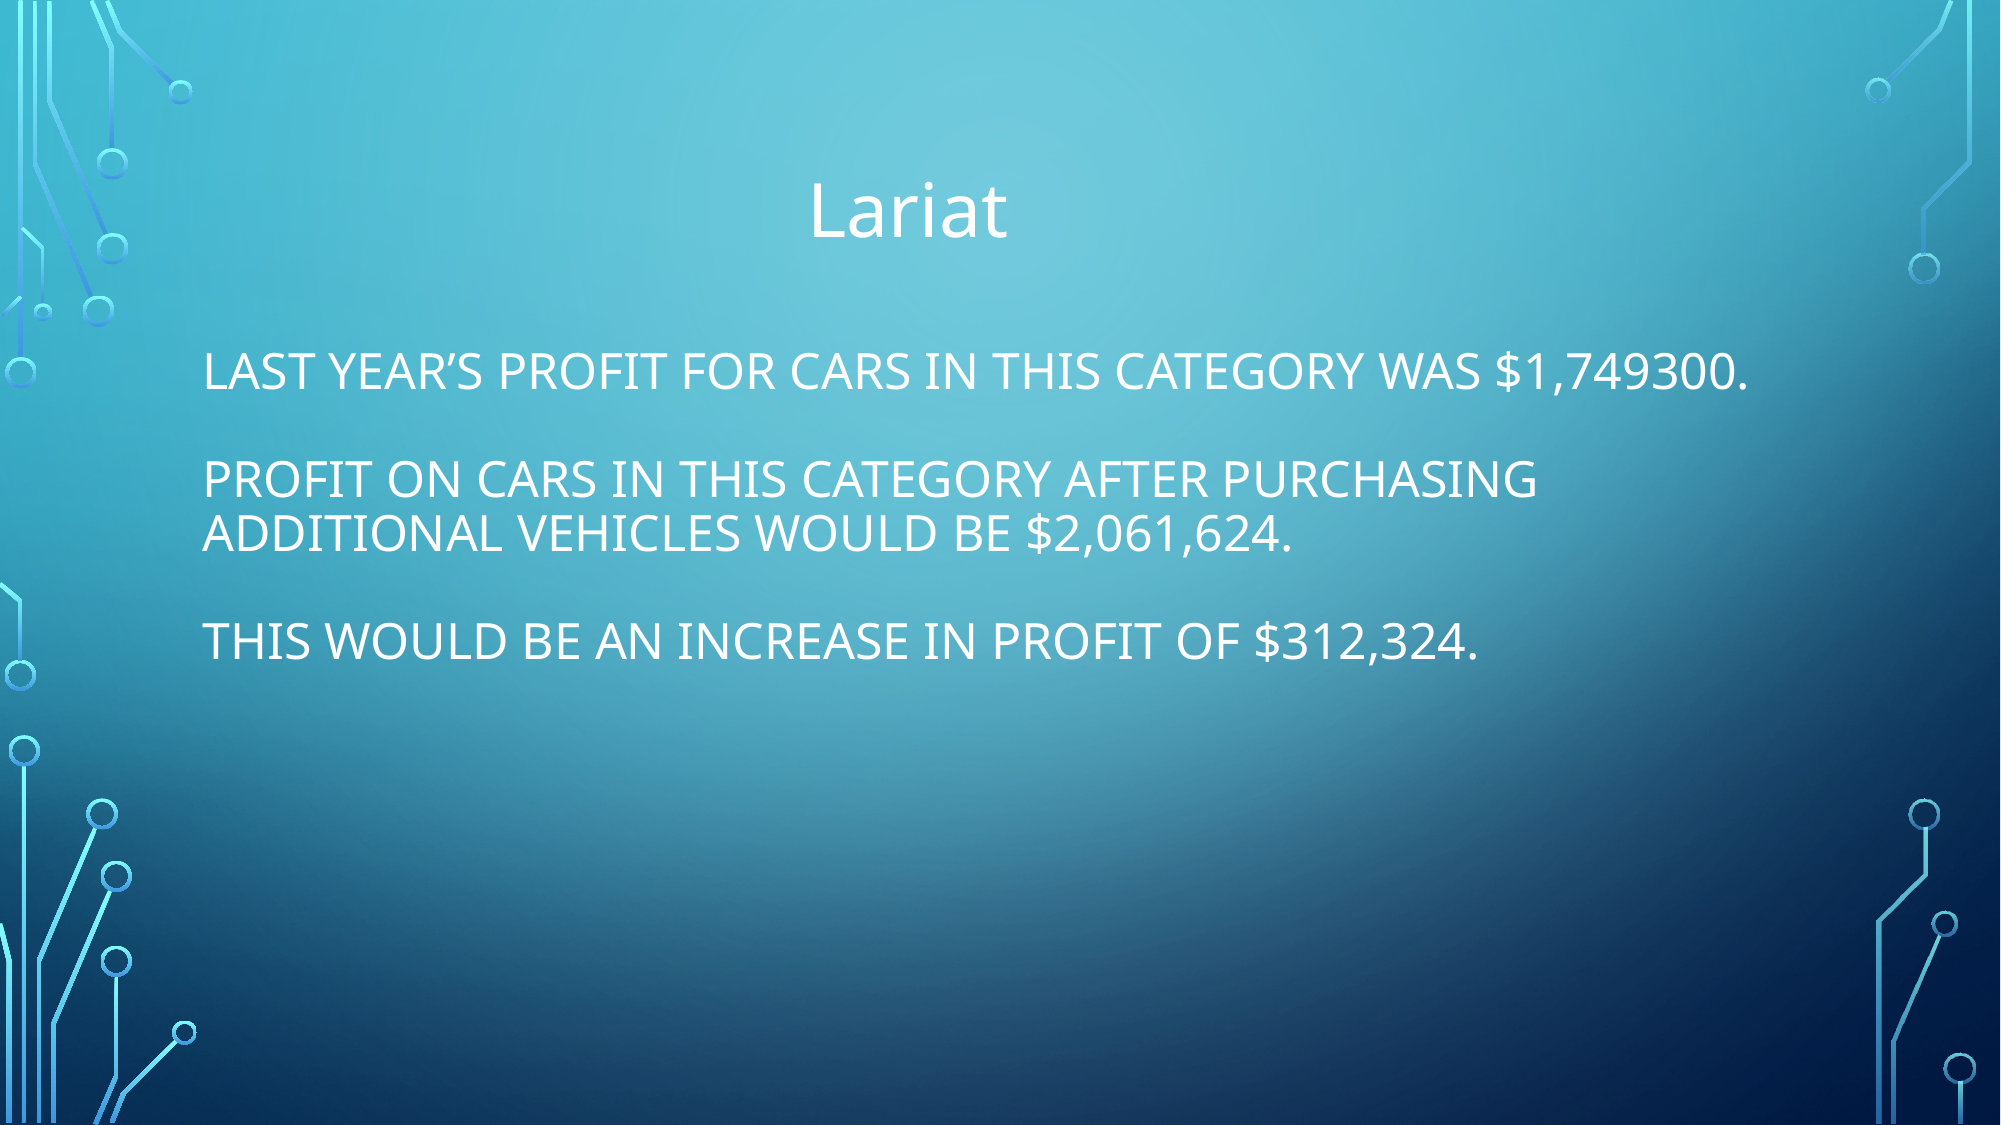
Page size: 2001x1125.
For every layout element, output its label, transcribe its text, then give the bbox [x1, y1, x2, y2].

text_box Lariat [484, 155, 1332, 260]
title Last year’s profit for cars in this category was $1,749300. Profit on cars in this category after purchasing additional vehicles would be $2,061,624. This would be an increase in profit of $312,324. [187, 290, 1813, 835]
